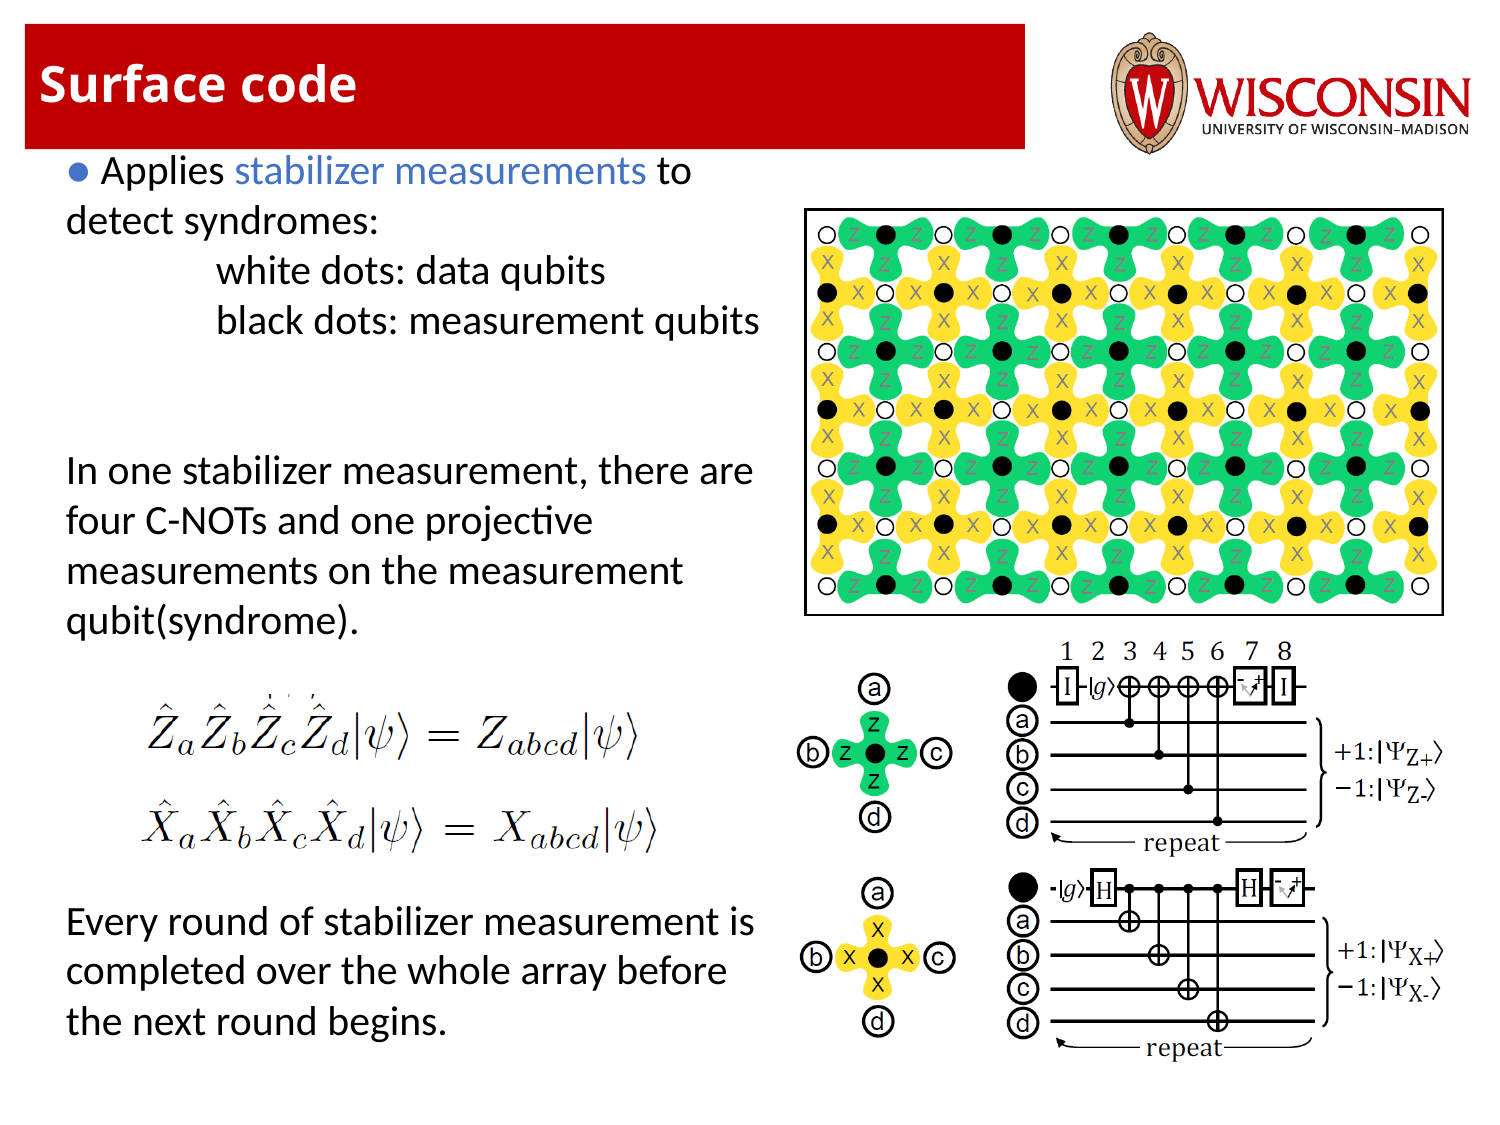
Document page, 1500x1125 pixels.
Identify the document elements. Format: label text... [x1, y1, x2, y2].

picture [787, 189, 1463, 1074]
text_box Surface code [24, 23, 1025, 150]
picture [1110, 32, 1471, 155]
text_box ● Applies stabilizer measurements to detect syndromes: white dots: data qubits black dots: measurement qubits In one stabilizer measurement, there are four C-NOTs and one projective measurements on the measurement qubit(syndrome). Every round of stabilizer measurement is completed over the whole array before the next round begins. [51, 150, 802, 1125]
picture [140, 694, 643, 764]
picture [140, 794, 674, 858]
